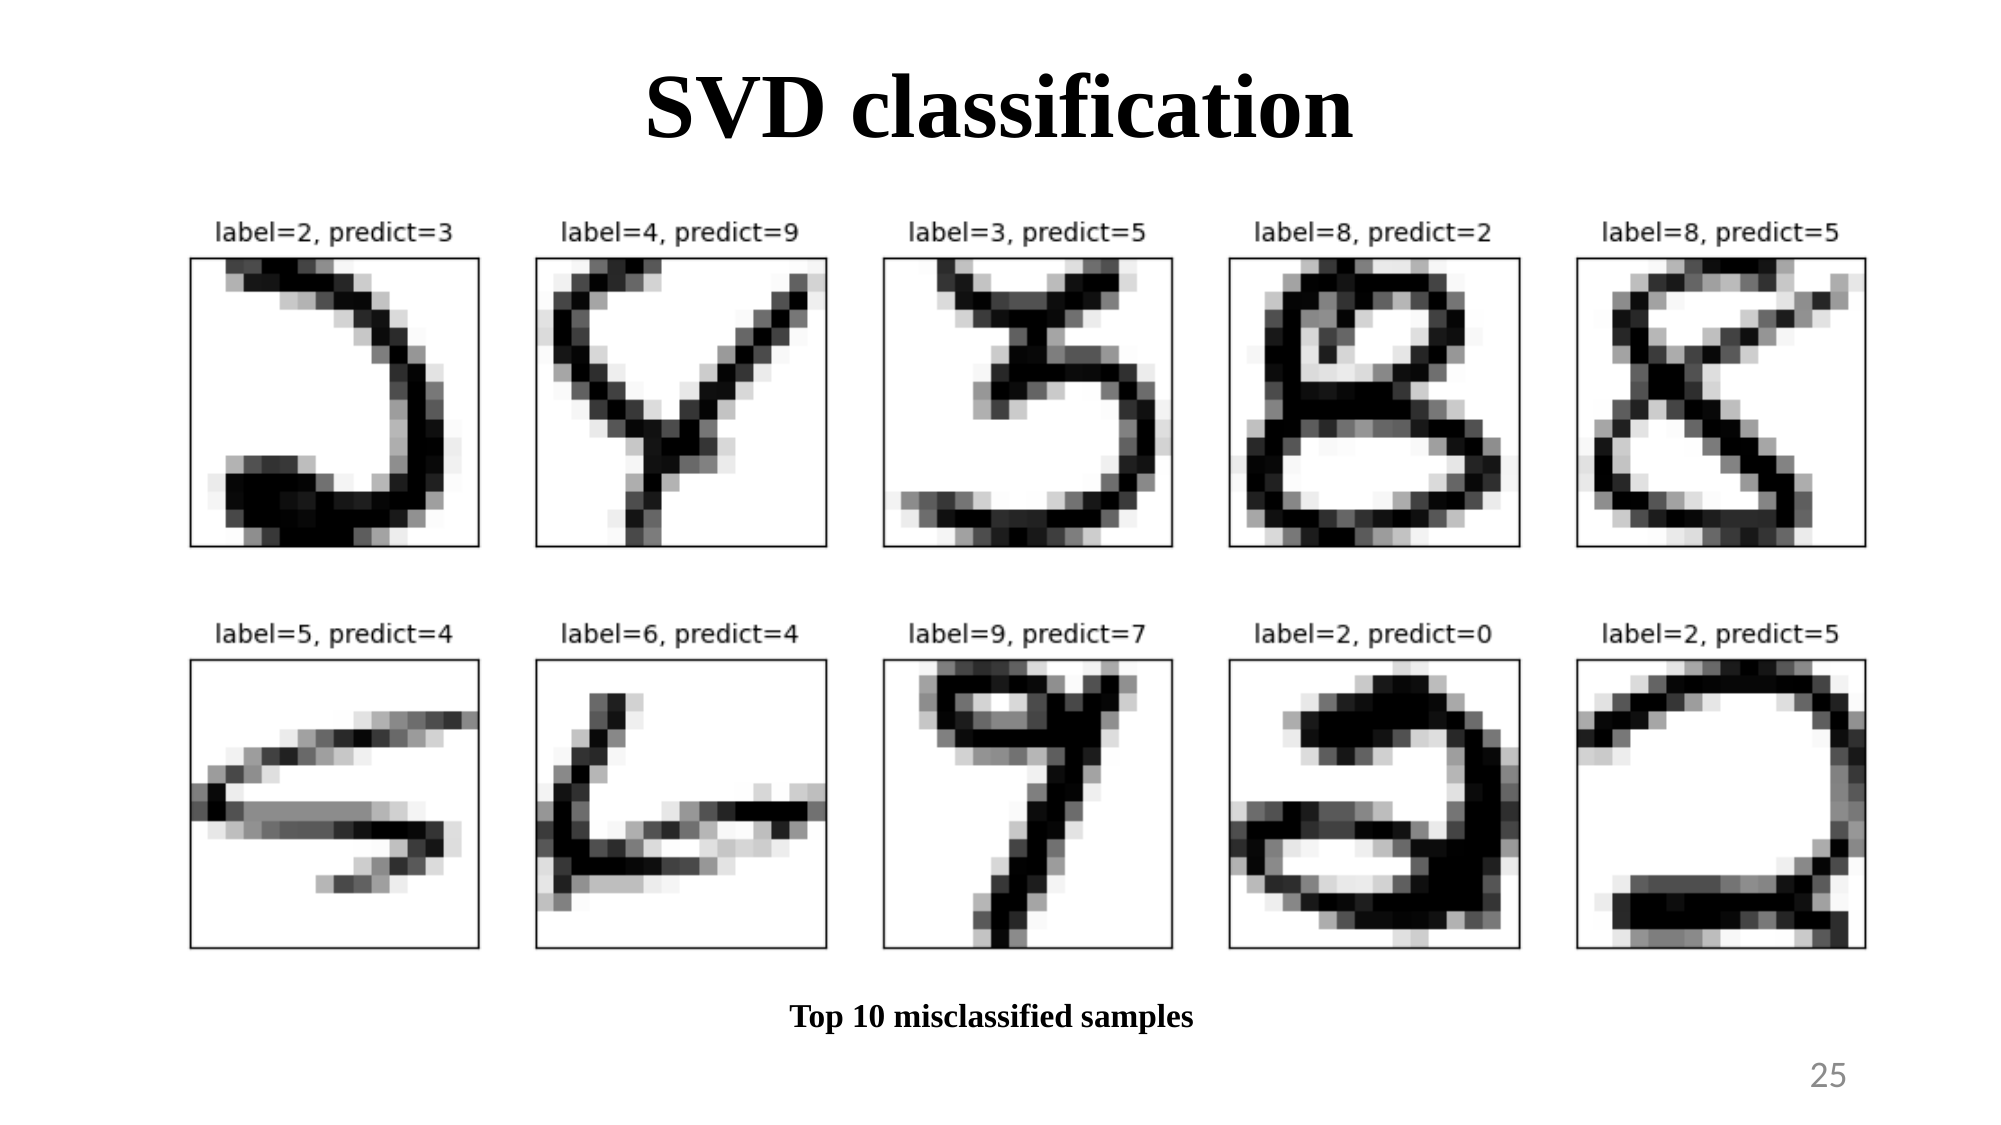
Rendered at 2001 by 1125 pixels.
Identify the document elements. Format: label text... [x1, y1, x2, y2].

picture [174, 201, 1877, 969]
text_box Top 10 misclassified samples [774, 987, 1226, 1042]
slide_number 25 [1412, 1042, 1863, 1103]
title SVD classification [0, 33, 2000, 183]
